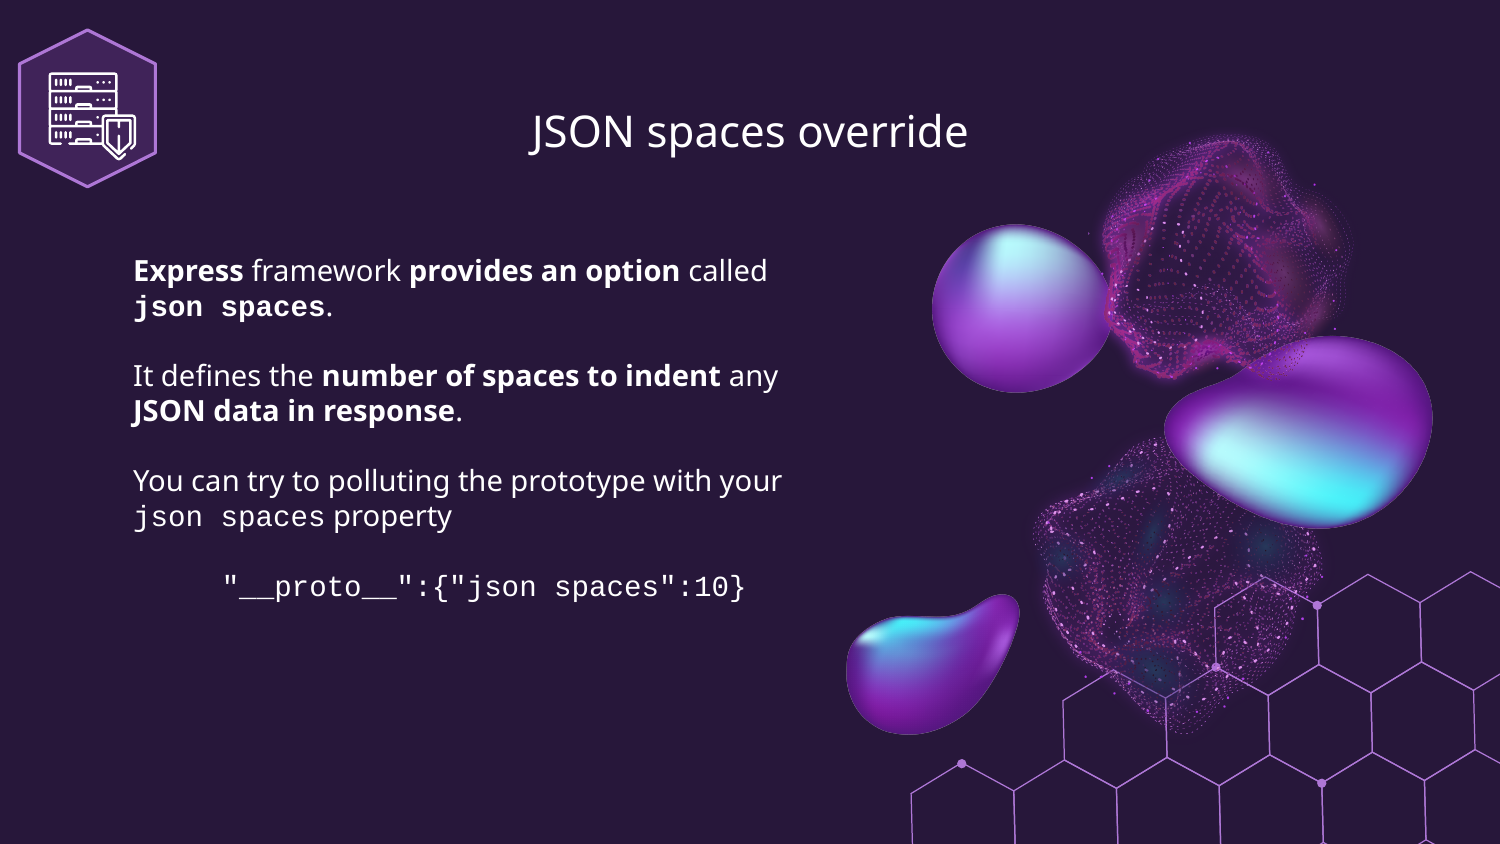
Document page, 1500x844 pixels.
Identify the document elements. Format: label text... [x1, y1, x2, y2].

text_box [49, 168, 124, 187]
title JSON spaces override [118, 88, 1383, 183]
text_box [48, 72, 137, 161]
picture [825, 127, 1471, 782]
text_box [19, 29, 156, 167]
subtitle Express framework provides an option called json spaces. It defines the number of spaces to indent any JSON data in response. You can try to polluting the prototype with your json spaces property "__proto__":{"json spaces":10} [118, 237, 851, 629]
